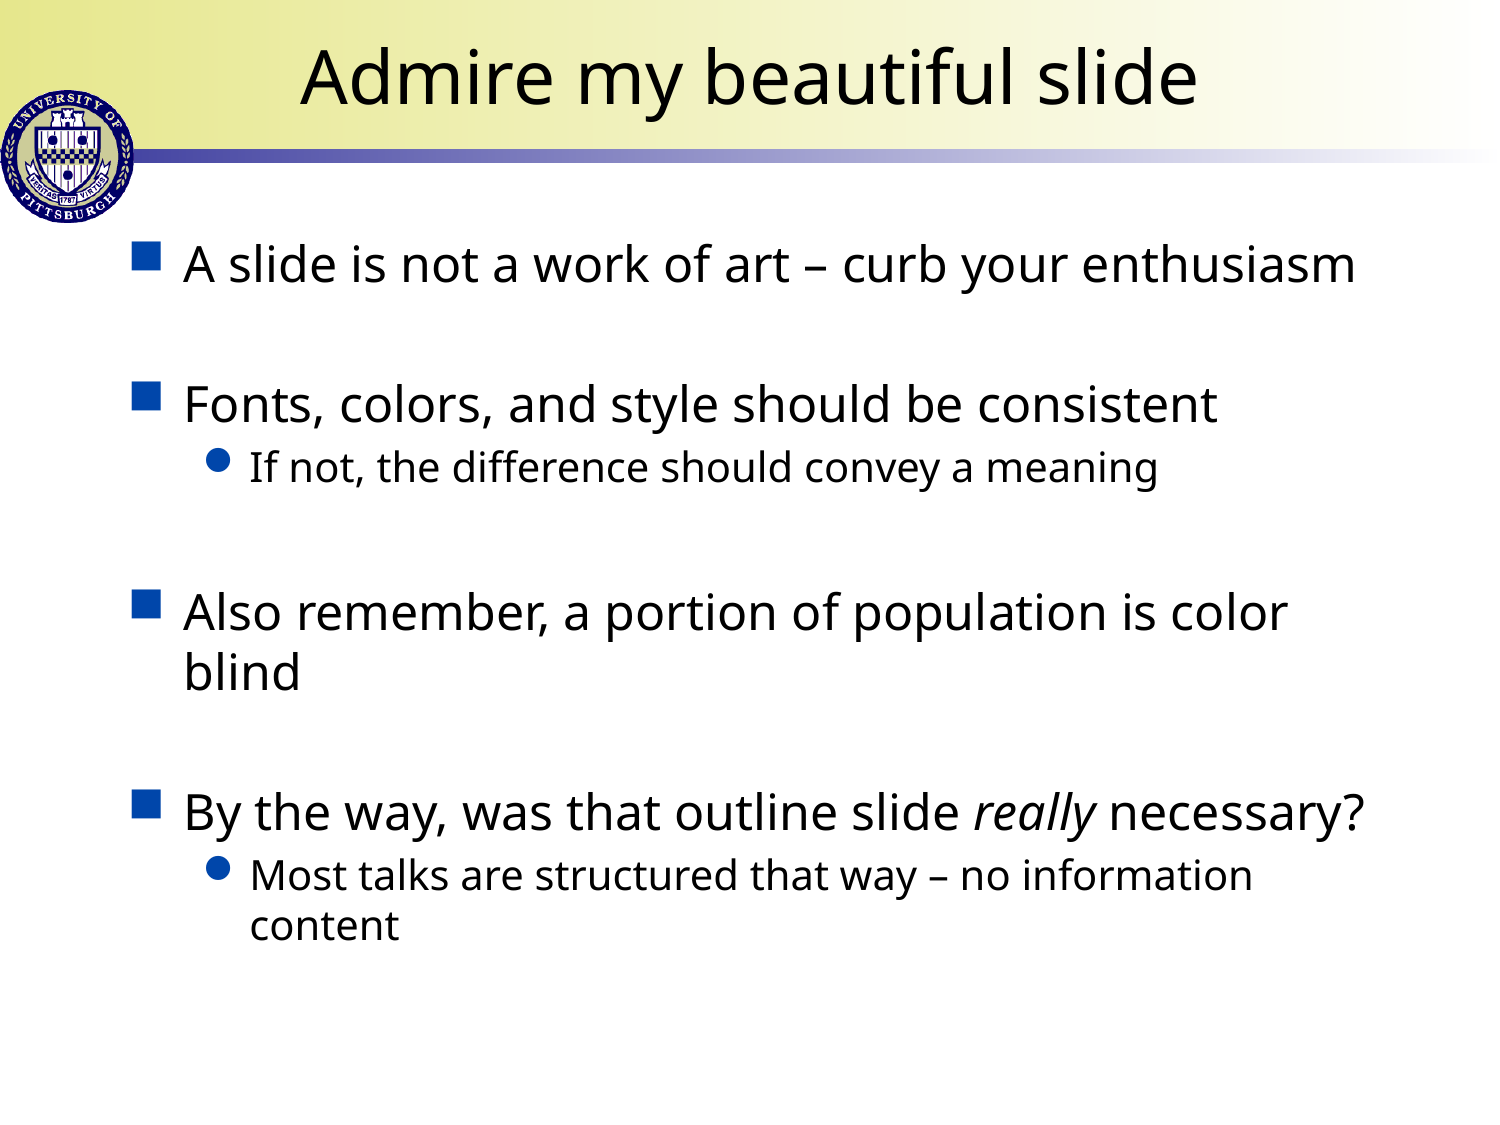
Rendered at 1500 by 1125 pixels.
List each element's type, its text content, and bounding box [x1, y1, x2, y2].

list A slide is not a work of art – curb your enthusiasm Fonts, colors, and style should be consistent If not, the difference should convey a meaning Also remember, a portion of population is color blind By the way, was that outline slide really necessary? Most talks are structured that way – no information content [112, 224, 1400, 1000]
title Admire my beautiful slide [0, 0, 1500, 150]
picture [0, 150, 134, 223]
